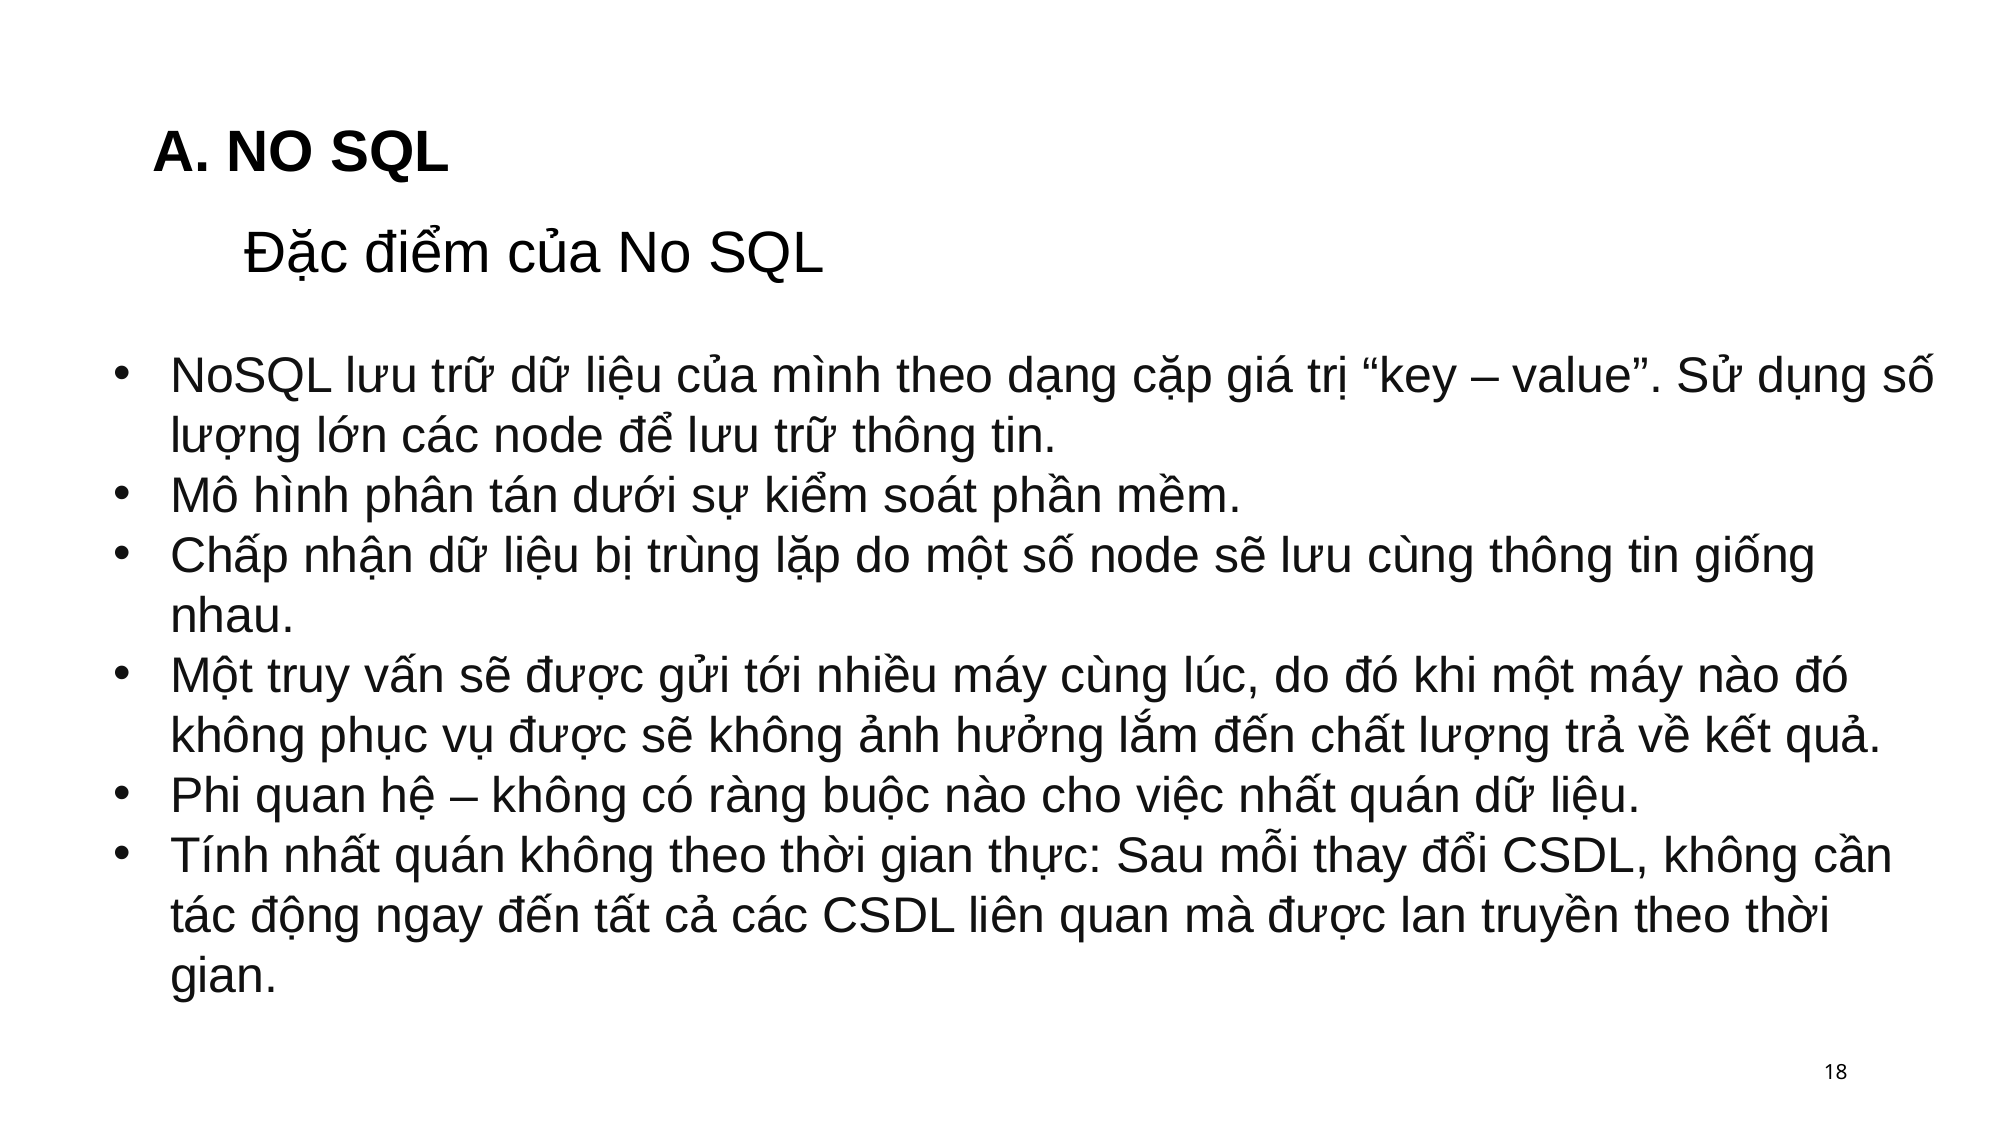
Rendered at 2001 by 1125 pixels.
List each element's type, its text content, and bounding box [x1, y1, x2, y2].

text_box NoSQL lưu trữ dữ liệu của mình theo dạng cặp giá trị “key – value”. Sử dụng số lượng lớn các node để lưu trữ thông tin. Mô hình phân tán dưới sự kiểm soát phần mềm. Chấp nhận dữ liệu bị trùng lặp do một số node sẽ lưu cùng thông tin giống nhau. Một truy vấn sẽ được gửi tới nhiều máy cùng lúc, do đó khi một máy nào đó không phục vụ được sẽ không ảnh hưởng lắm đến chất lượng trả về kết quả. Phi quan hệ – không có ràng buộc nào cho việc nhất quán dữ liệu. Tính nhất quán không theo thời gian thực: Sau mỗi thay đổi CSDL, không cần tác động ngay đến tất cả các CSDL liên quan mà được lan truyền theo thời gian. [99, 334, 1958, 1010]
text_box Đặc điểm của No SQL [230, 206, 1827, 292]
title A. No SQL [137, 59, 1863, 202]
slide_number 18 [1412, 1042, 1863, 1103]
